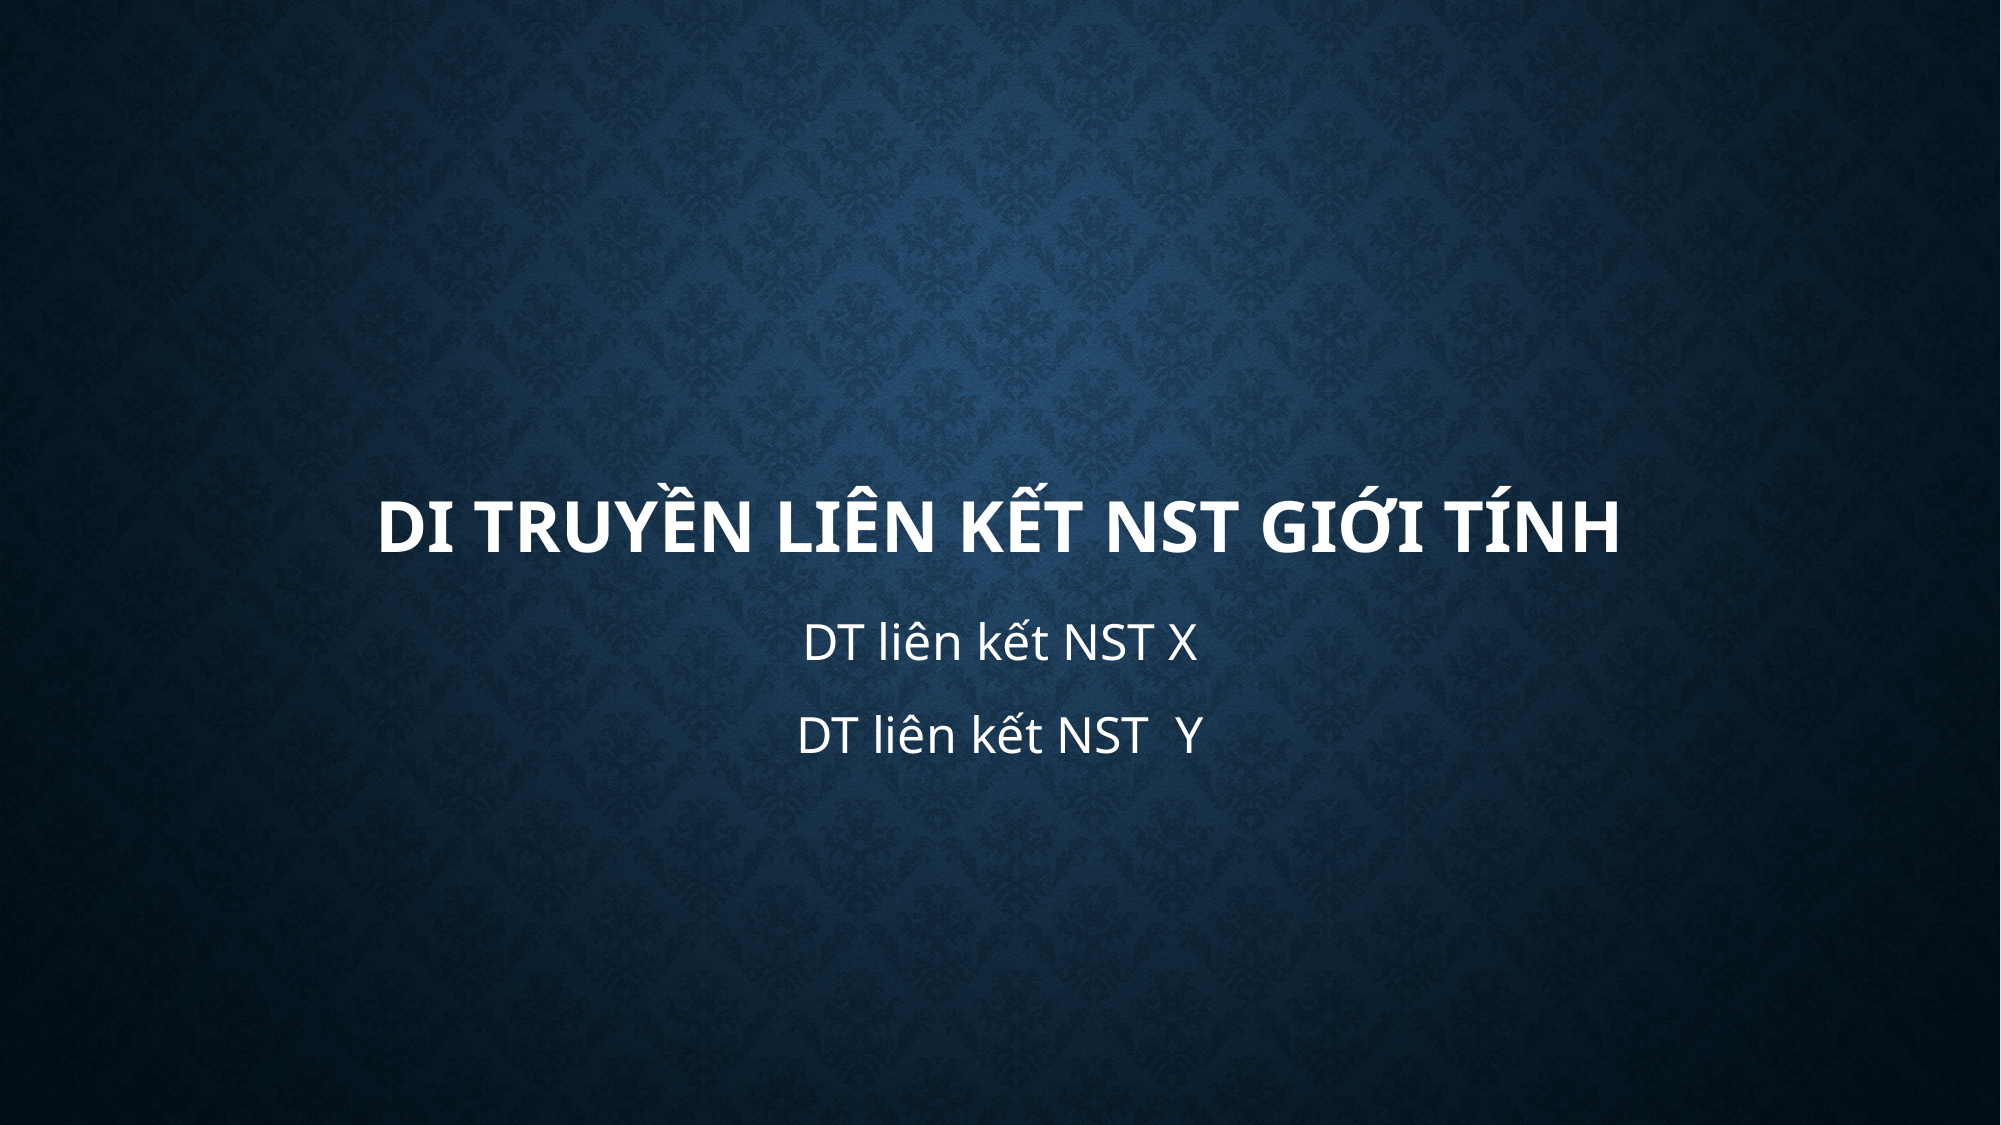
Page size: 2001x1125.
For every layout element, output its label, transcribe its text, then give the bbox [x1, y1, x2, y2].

title DI truyền liên kết nst giới tính [201, 107, 1799, 576]
list DT liên kết NST X DT liên kết NST Y [201, 590, 1799, 837]
